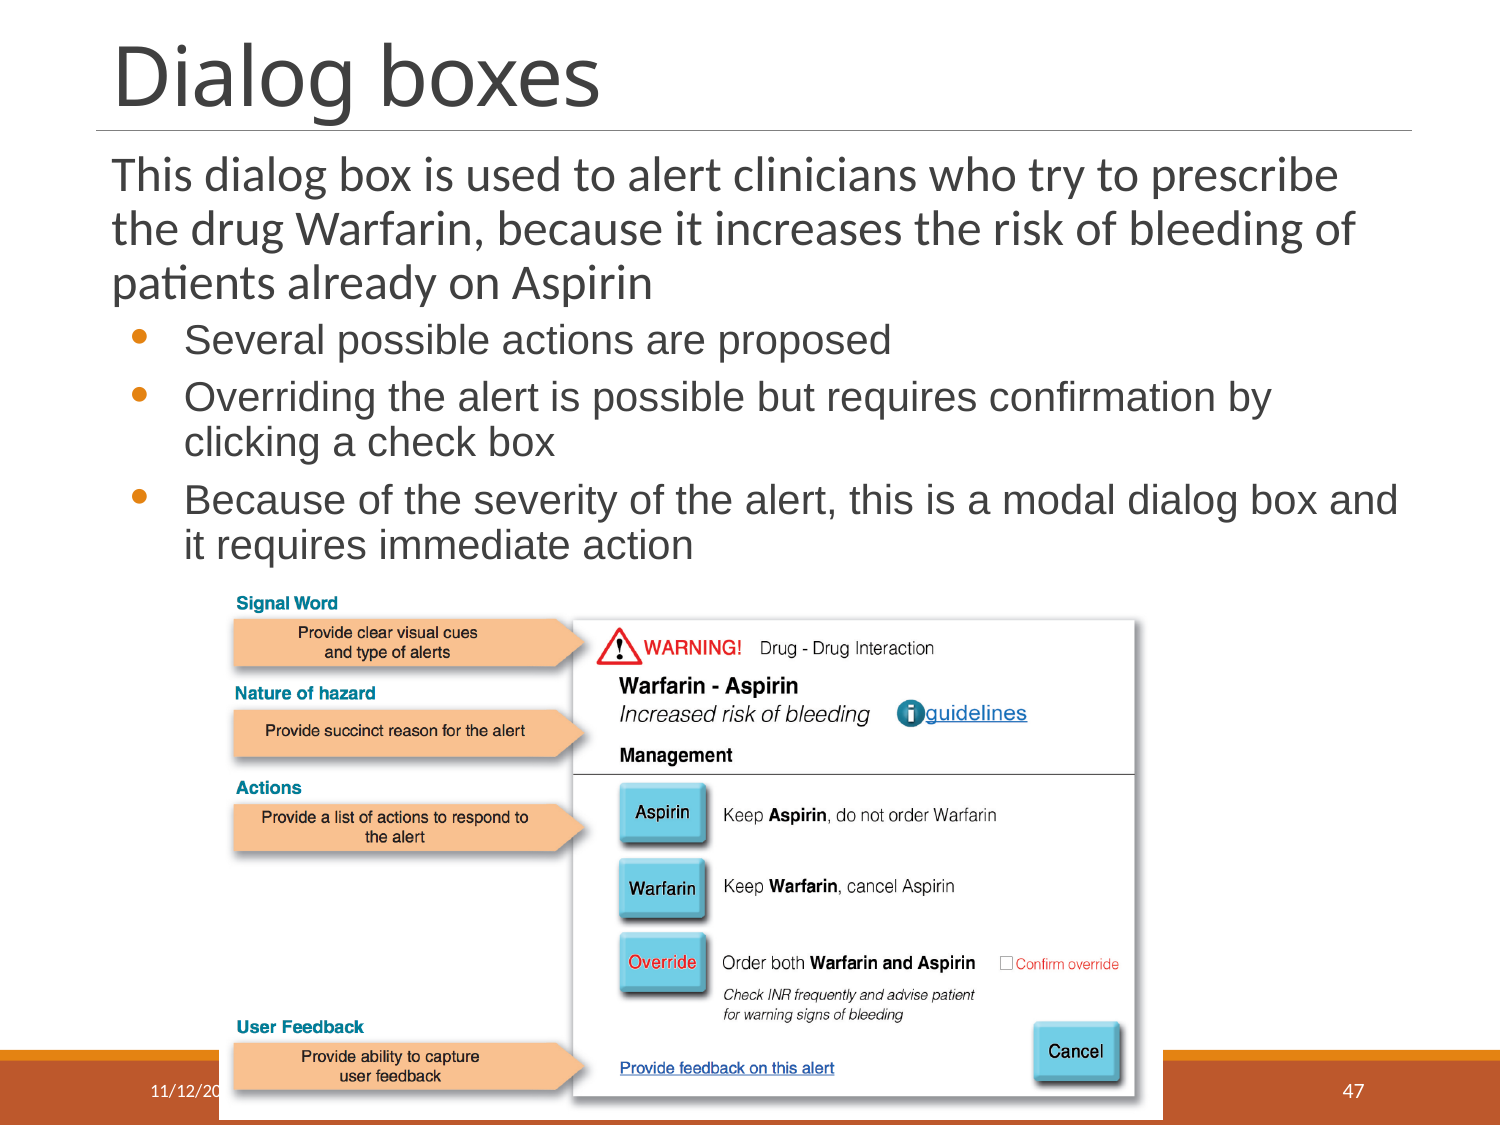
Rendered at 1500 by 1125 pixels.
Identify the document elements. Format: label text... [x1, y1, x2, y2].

list This dialog box is used to alert clinicians who try to prescribe the drug Warfarin, because it increases the risk of bleeding of patients already on Aspirin Several possible actions are proposed Overriding the alert is possible but requires confirmation by clicking a check box Because of the severity of the alert, this is a modal dialog box and it requires immediate action [96, 140, 1413, 1034]
title Dialog boxes [96, 19, 1413, 131]
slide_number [135, 1059, 216, 1120]
slide_number 47 [1218, 1059, 1380, 1120]
picture [219, 590, 1163, 1121]
